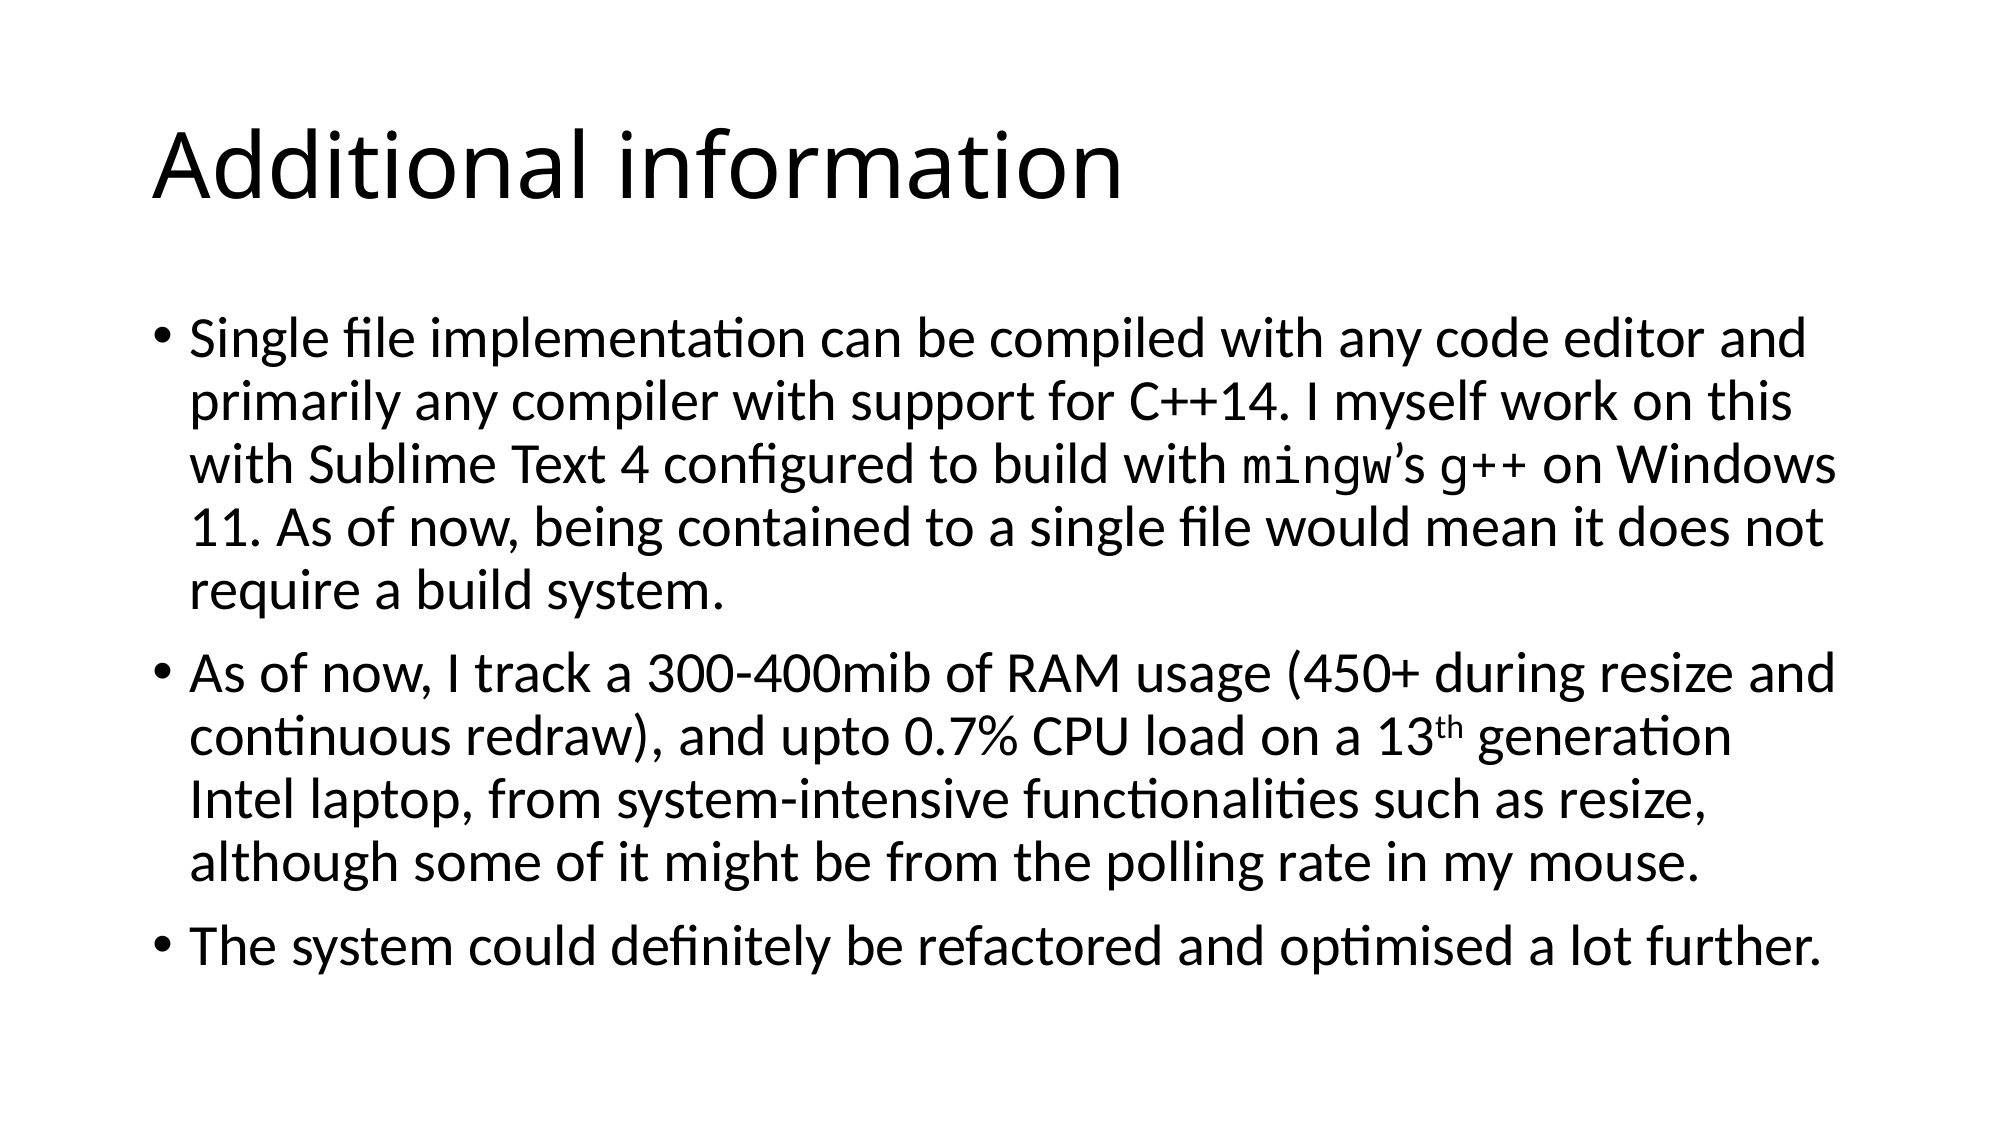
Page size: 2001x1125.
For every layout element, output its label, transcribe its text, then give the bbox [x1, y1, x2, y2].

list Single file implementation can be compiled with any code editor and primarily any compiler with support for C++14. I myself work on this with Sublime Text 4 configured to build with mingw’s g++ on Windows 11. As of now, being contained to a single file would mean it does not require a build system. As of now, I track a 300-400mib of RAM usage (450+ during resize and continuous redraw), and upto 0.7% CPU load on a 13th generation Intel laptop, from system-intensive functionalities such as resize, although some of it might be from the polling rate in my mouse. The system could definitely be refactored and optimised a lot further. [137, 299, 1863, 1014]
title Additional information [137, 59, 1863, 278]
